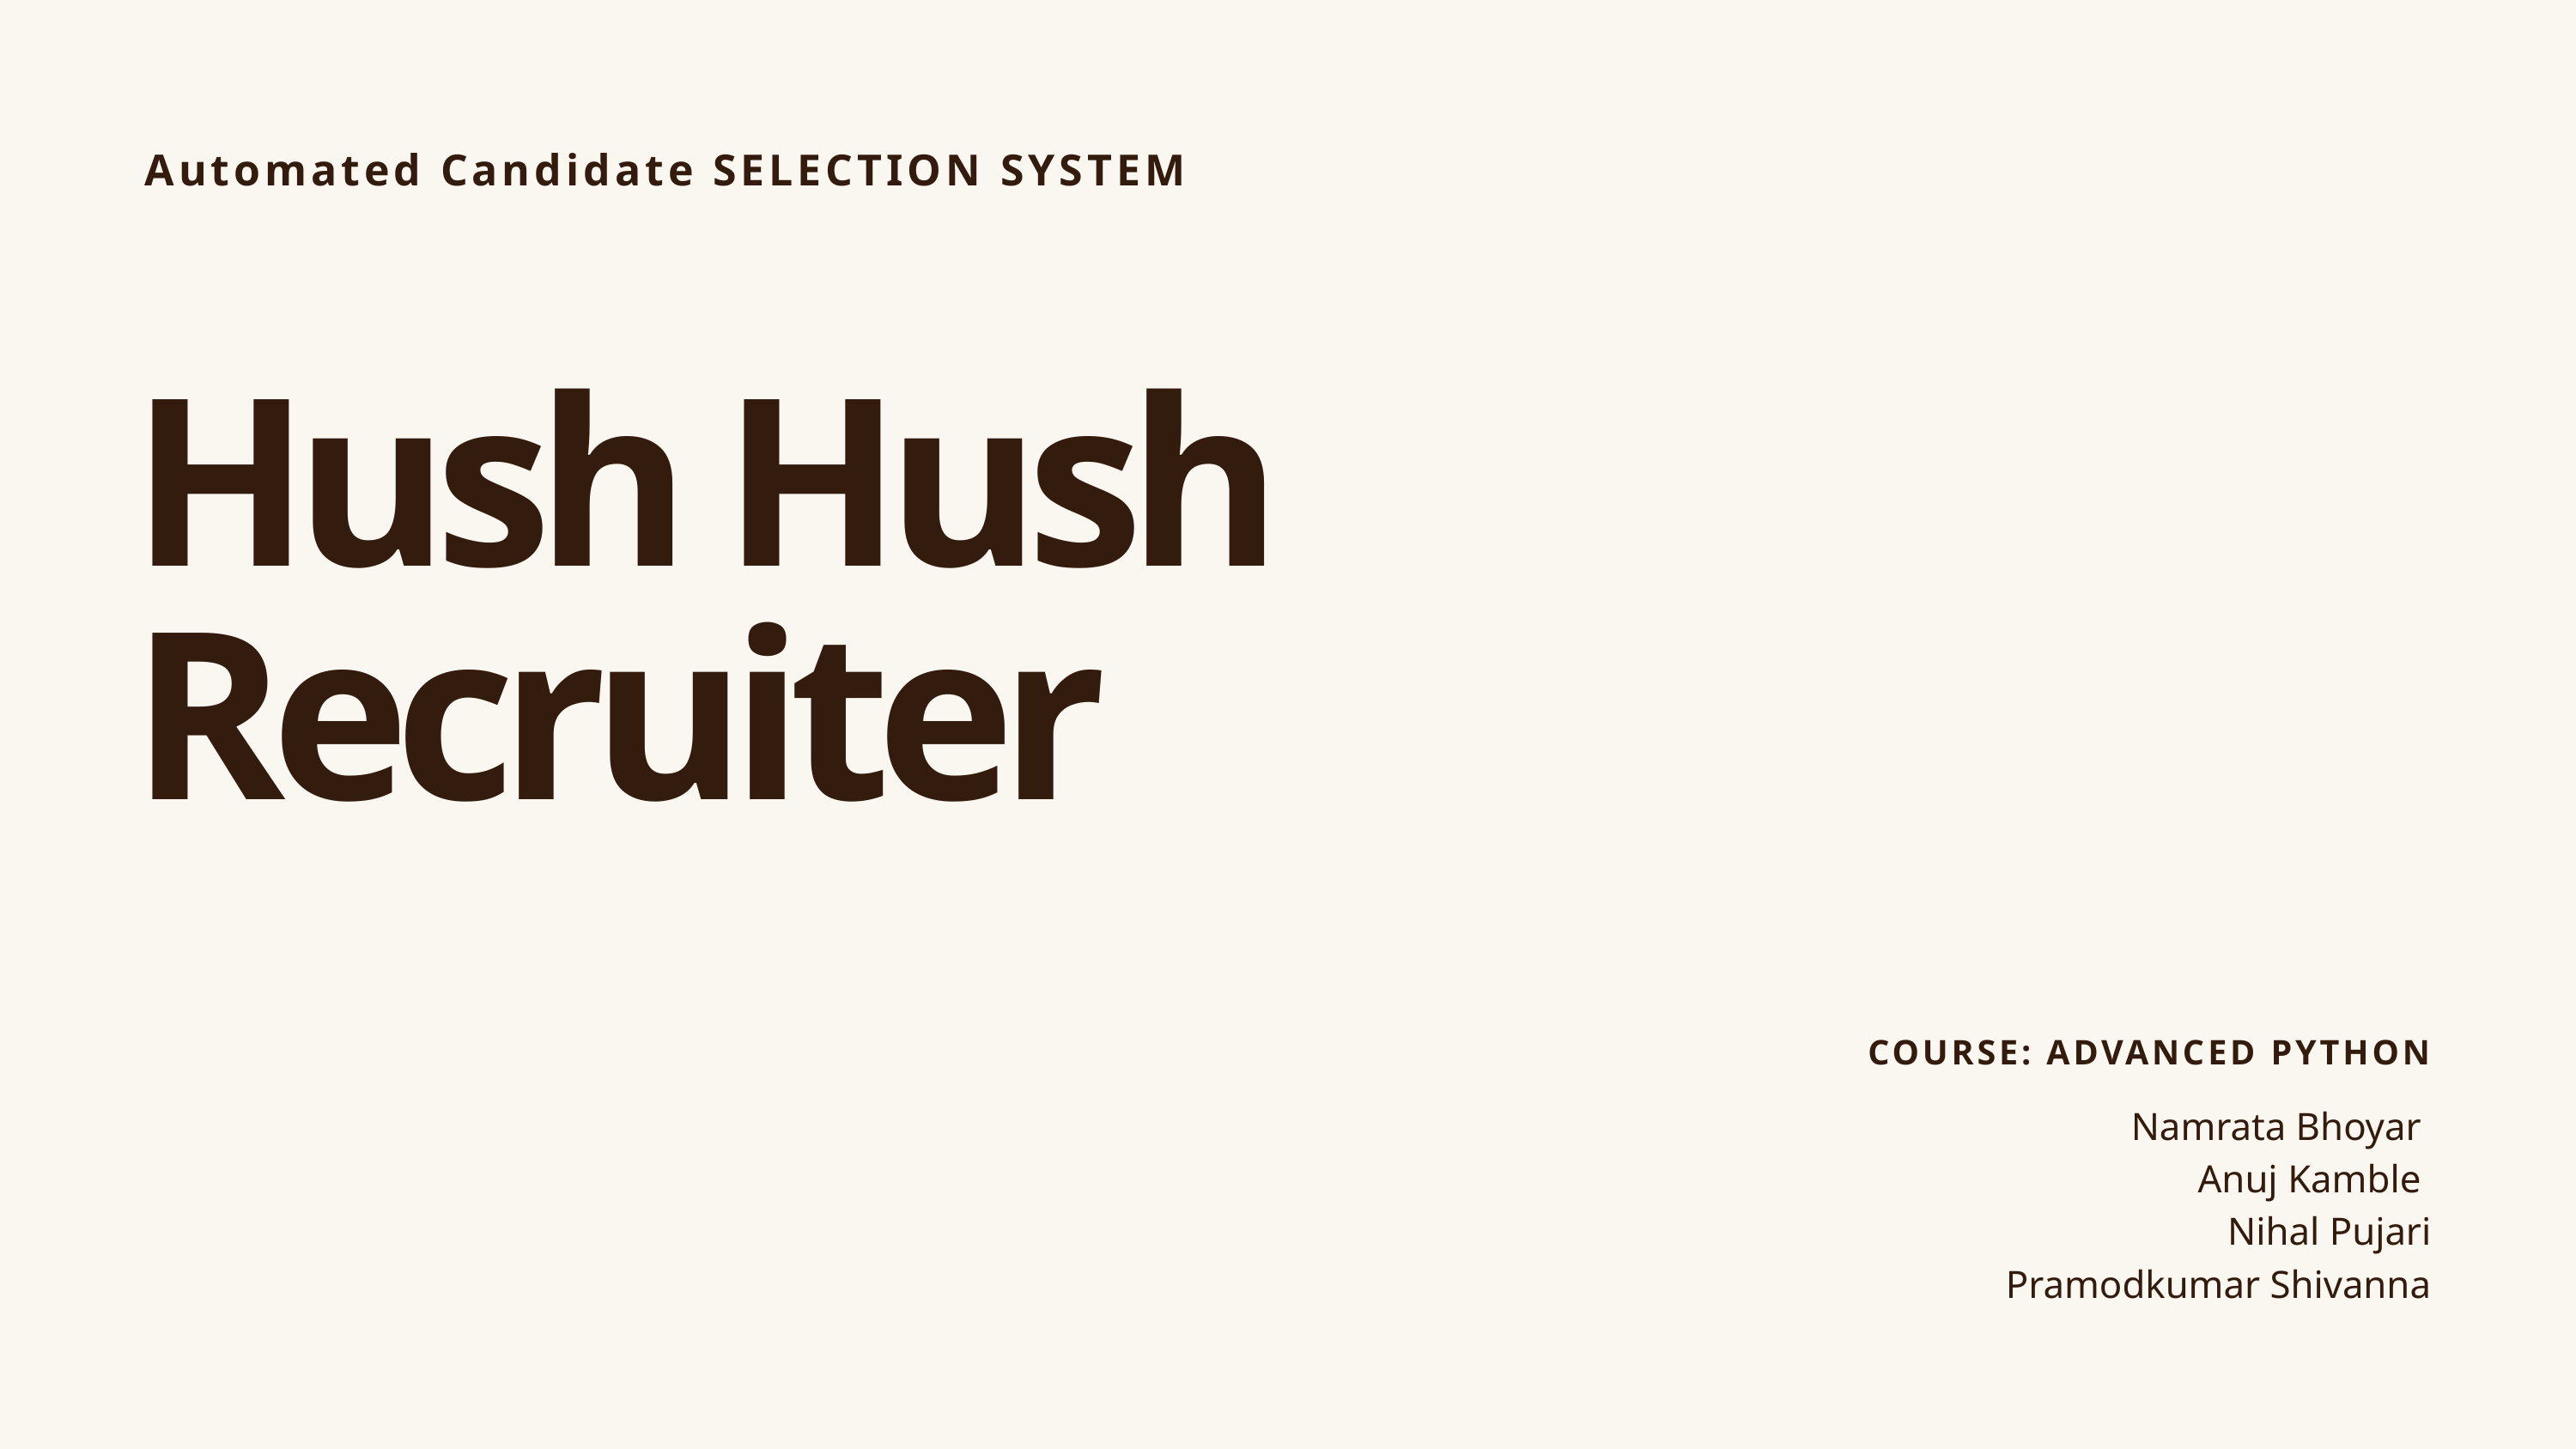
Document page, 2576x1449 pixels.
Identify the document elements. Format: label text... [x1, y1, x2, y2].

text_box Hush Hush Recruiter [131, 379, 1668, 846]
text_box Automated Candidate SELECTION SYSTEM [144, 151, 1471, 195]
text_box COURSE: ADVANCED PYTHON [1533, 1037, 2432, 1115]
text_box Namrata Bhoyar Anuj Kamble Nihal Pujari Pramodkumar Shivanna [1789, 1094, 2432, 1306]
